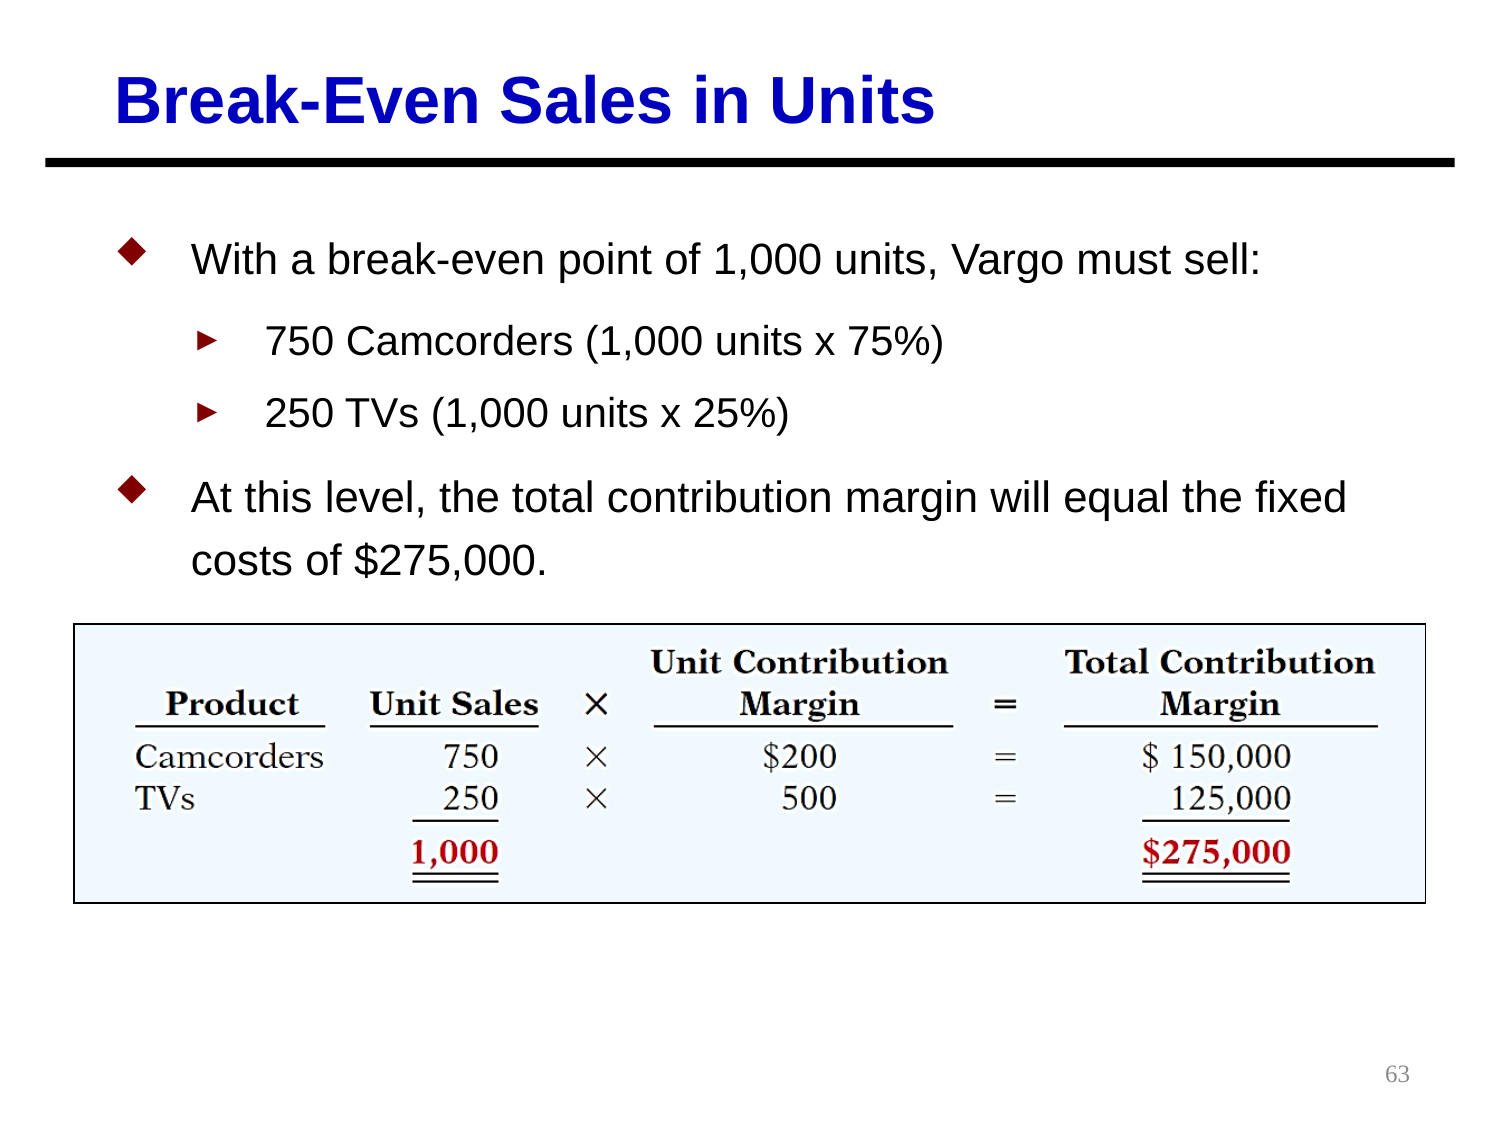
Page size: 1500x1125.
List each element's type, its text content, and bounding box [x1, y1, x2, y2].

text_box Break-Even Sales in Units [99, 50, 1463, 142]
picture [74, 624, 1426, 903]
slide_number 63 [1074, 1042, 1425, 1103]
text_box With a break-even point of 1,000 units, Vargo must sell: 750 Camcorders (1,000 units x 75%) 250 TVs (1,000 units x 25%) At this level, the total contribution margin will equal the fixed costs of $275,000. [99, 212, 1450, 592]
